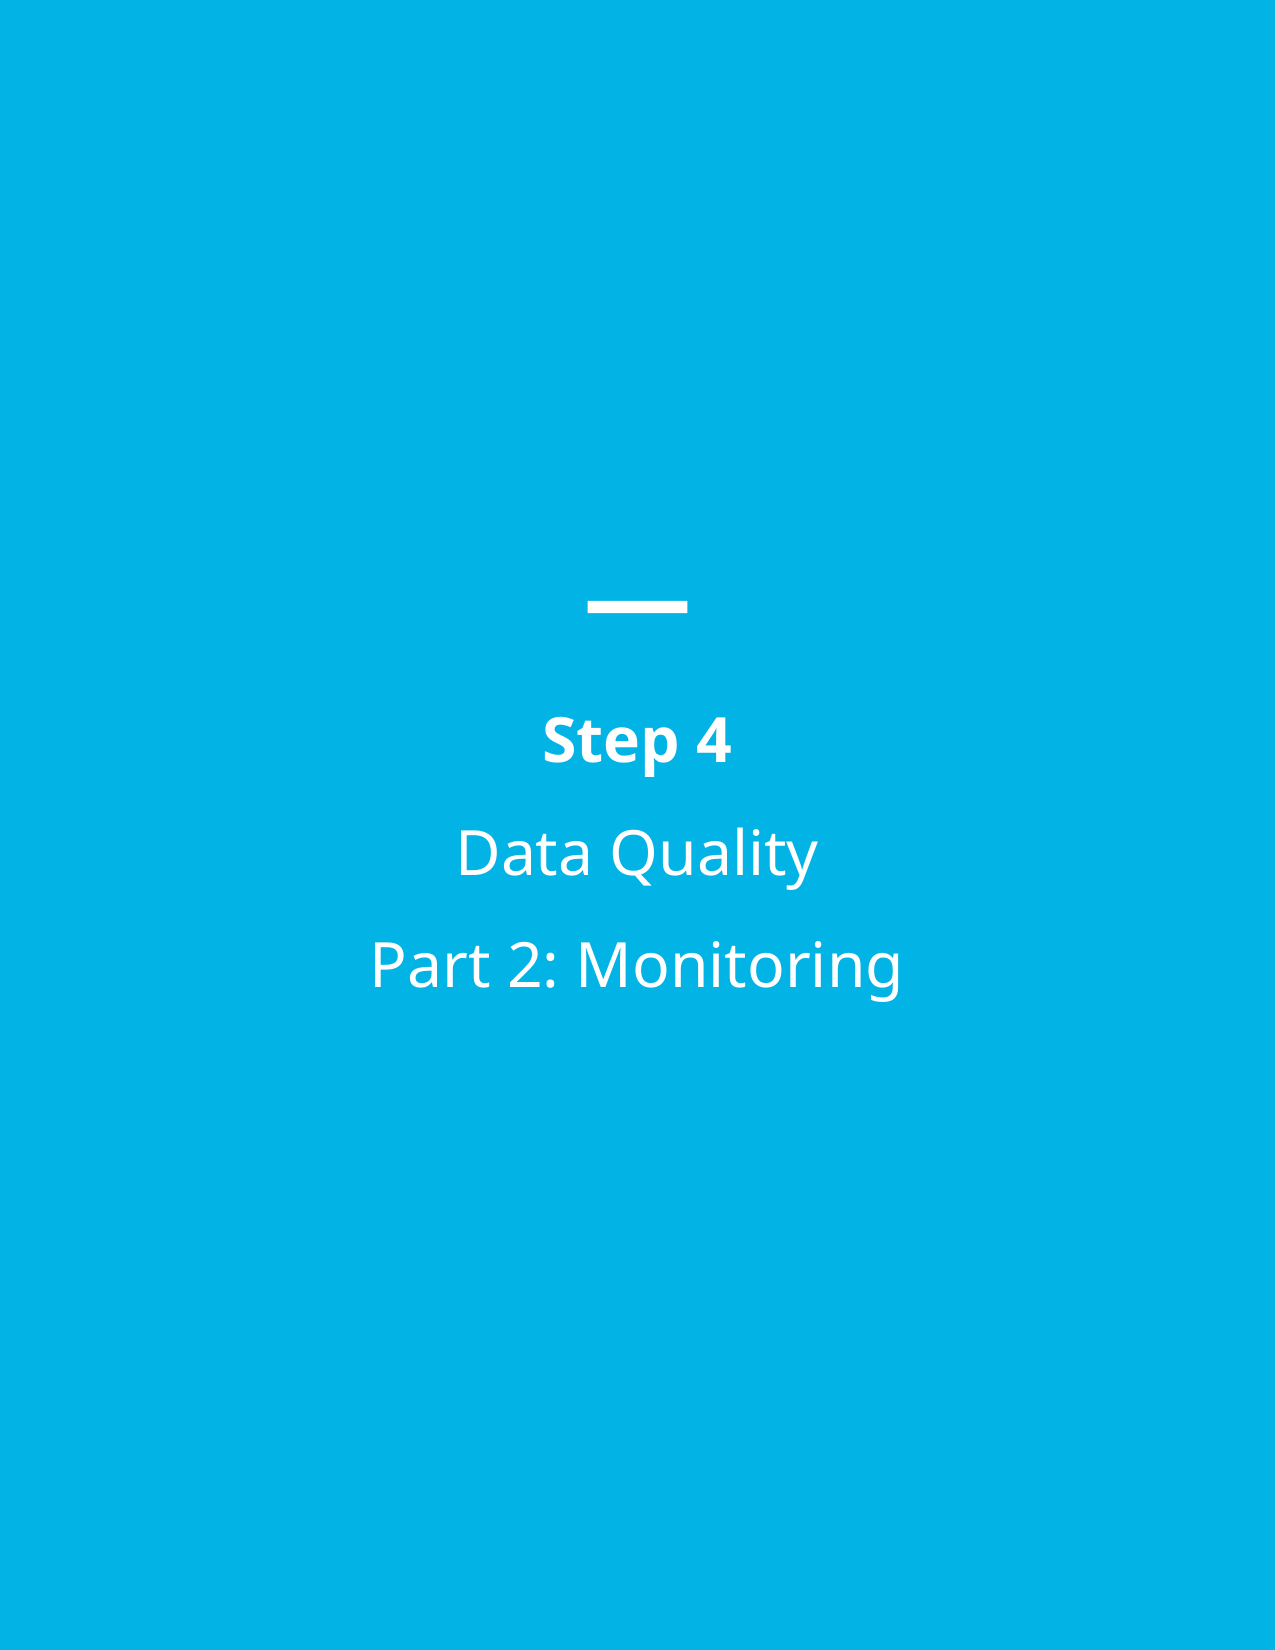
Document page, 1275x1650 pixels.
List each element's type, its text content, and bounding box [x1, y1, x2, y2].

text_box Step 4 Data Quality Part 2: Monitoring [233, 658, 1042, 1062]
text_box [587, 600, 688, 614]
